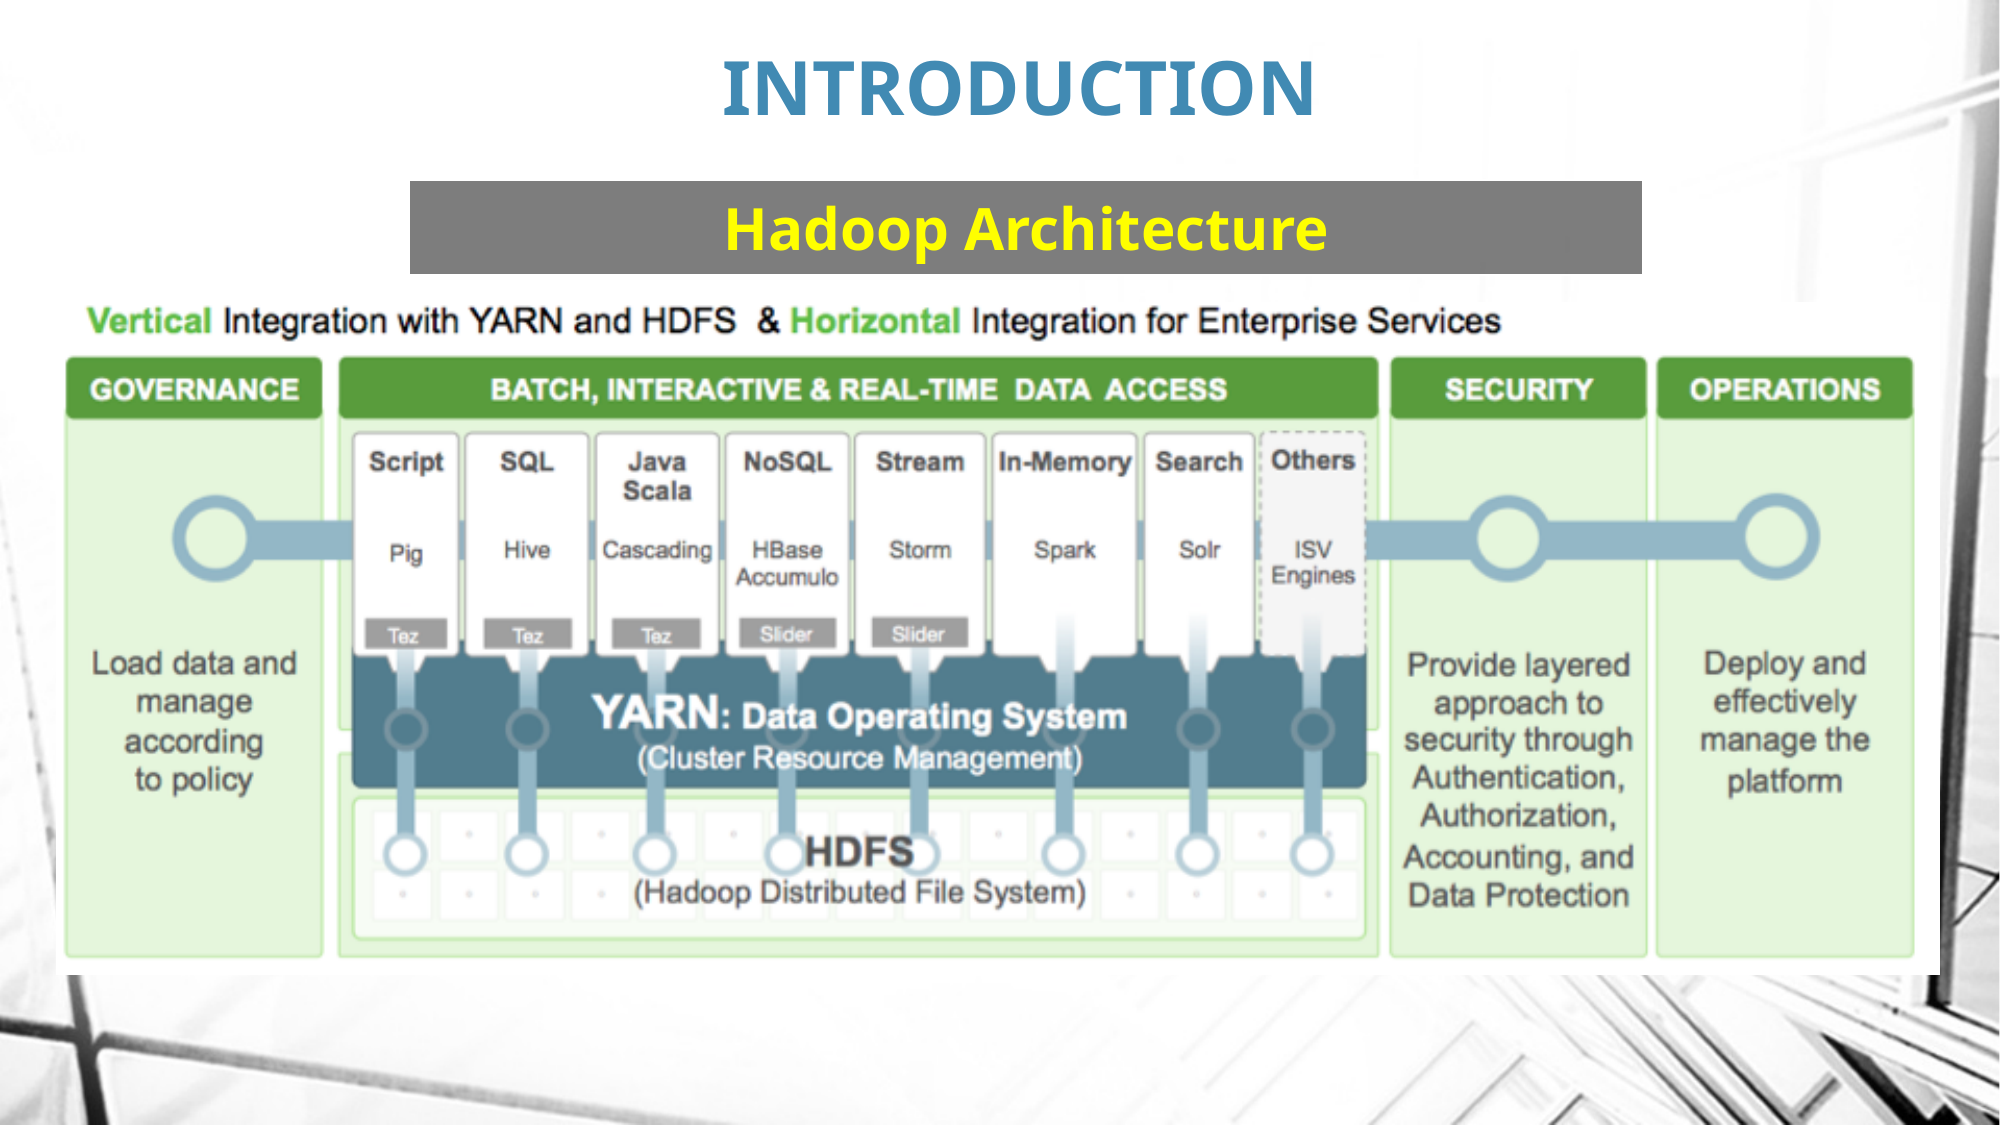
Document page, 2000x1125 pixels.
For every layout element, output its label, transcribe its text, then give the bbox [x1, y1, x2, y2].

title INTRODUCTION [290, 0, 1750, 138]
text_box Hadoop Architecture [409, 180, 1644, 275]
picture [0, 0, 2000, 1125]
